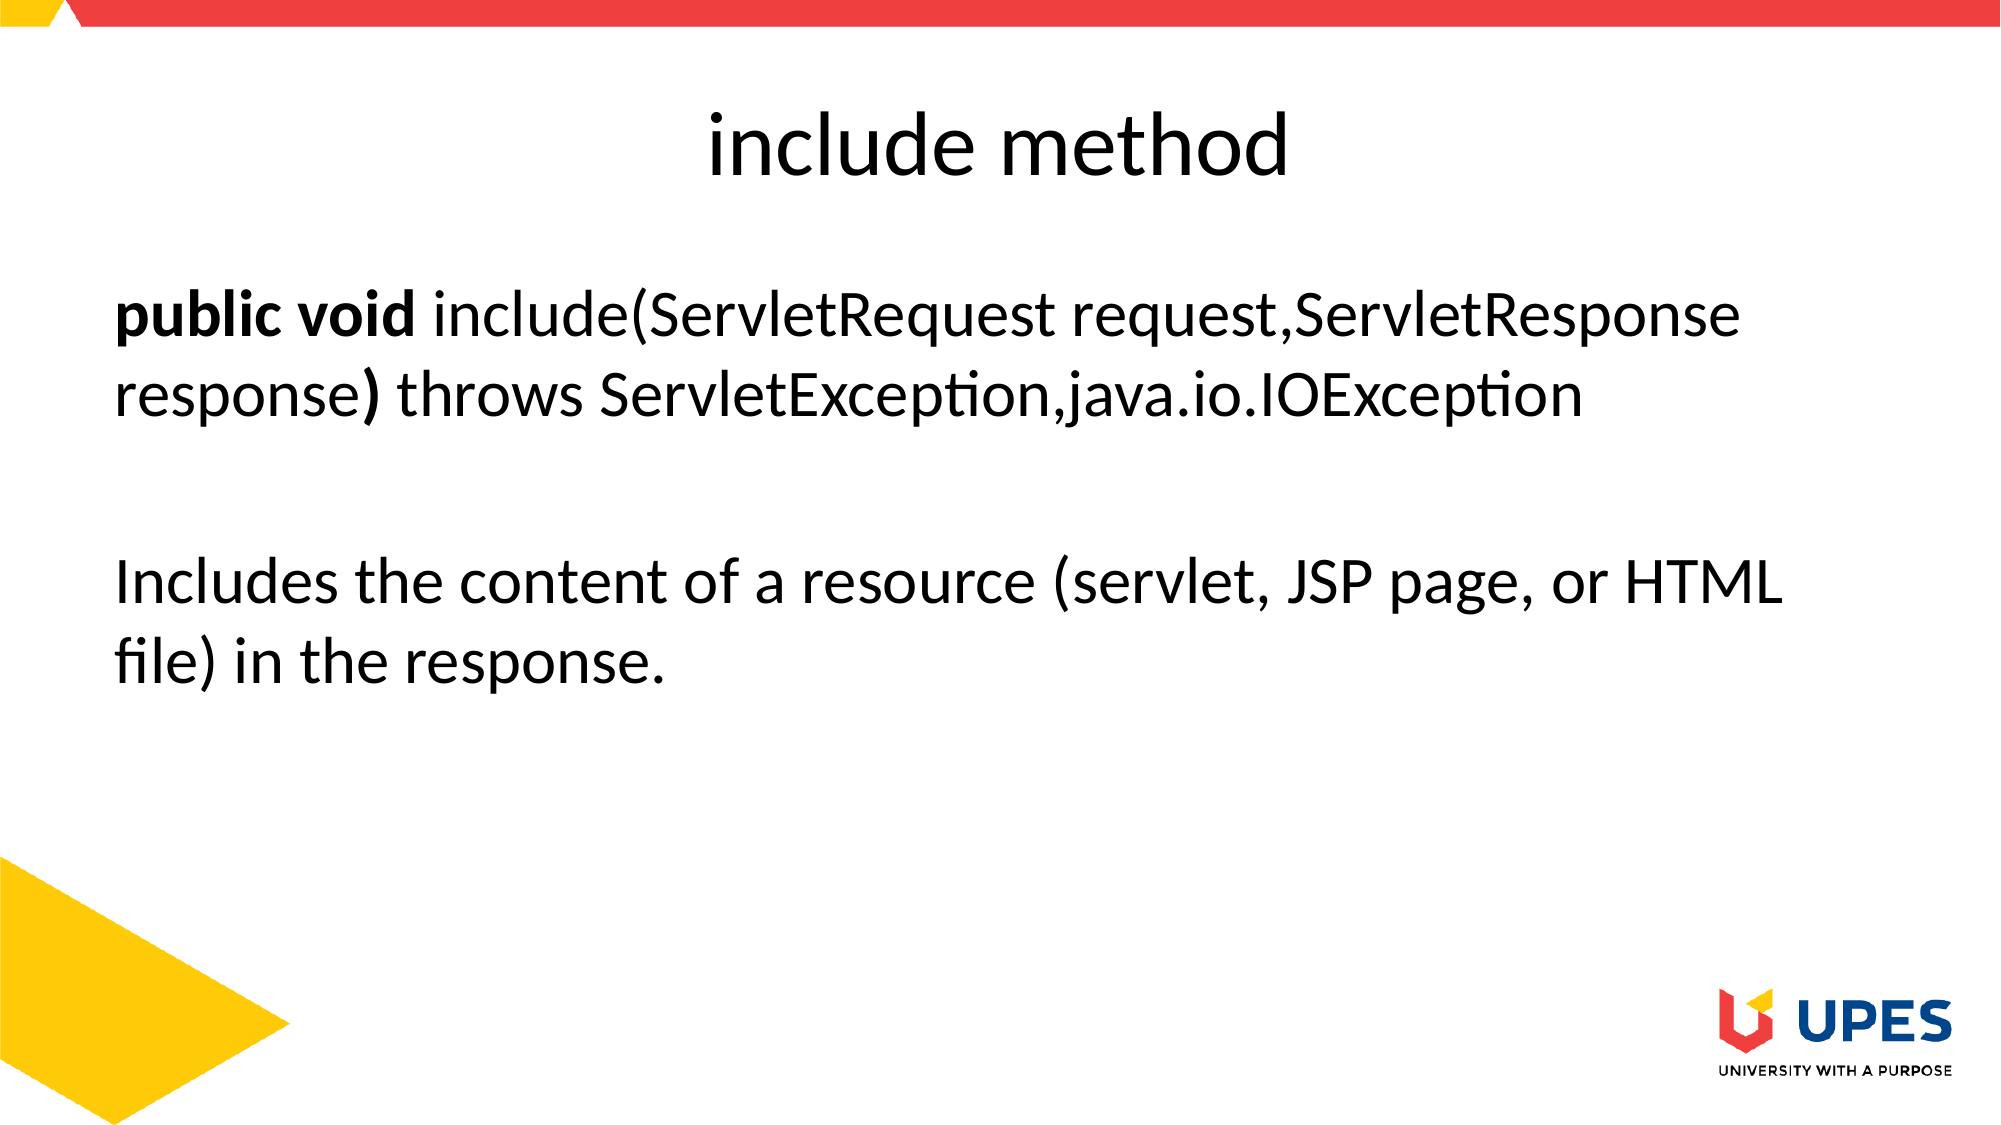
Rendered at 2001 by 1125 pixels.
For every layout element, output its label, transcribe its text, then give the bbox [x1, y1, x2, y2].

picture [0, 0, 2001, 1125]
title include method [99, 45, 1900, 233]
list public void include(ServletRequest request,ServletResponse response) throws ServletException,java.io.IOException Includes the content of a resource (servlet, JSP page, or HTML file) in the response. [99, 262, 1900, 1005]
